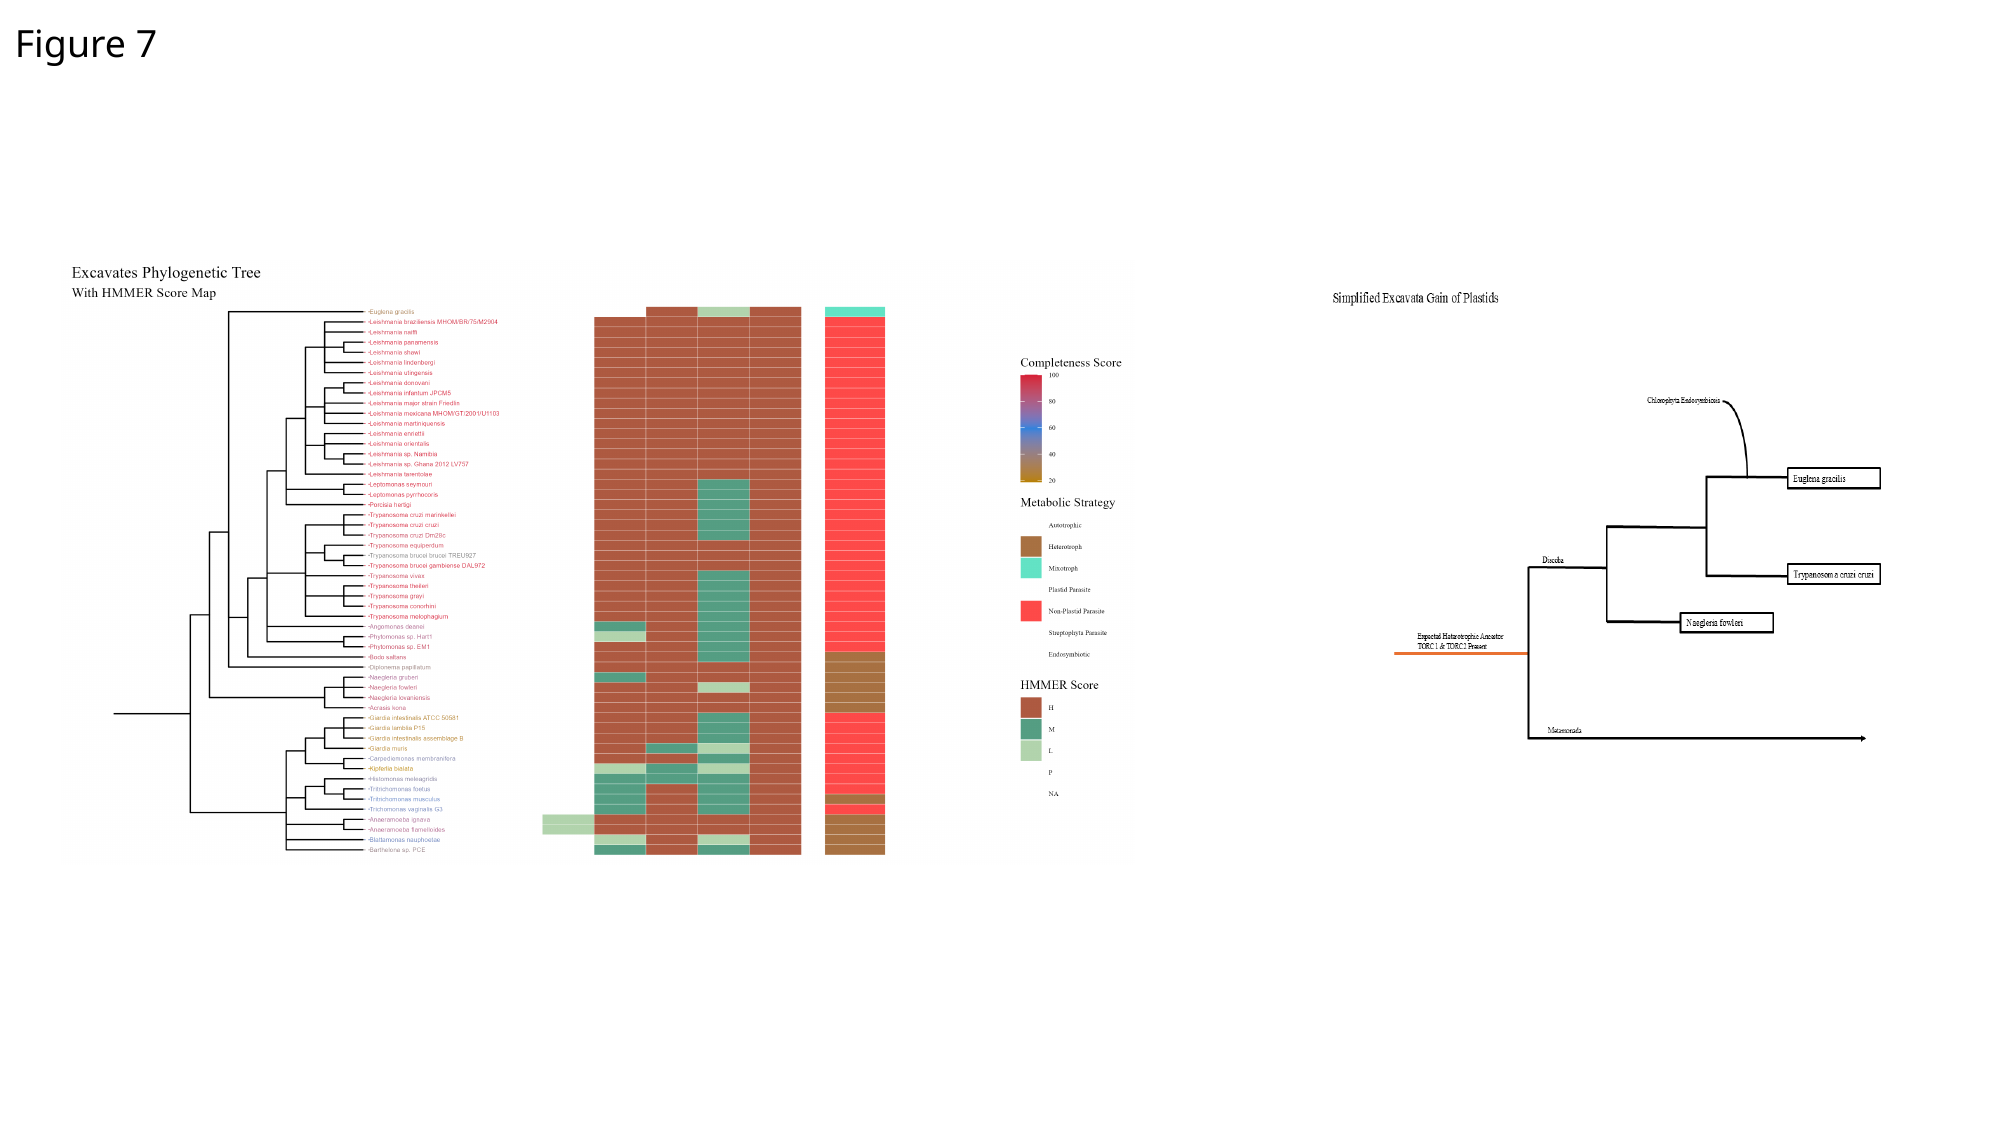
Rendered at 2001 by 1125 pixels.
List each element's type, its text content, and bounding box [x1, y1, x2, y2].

picture [60, 260, 1135, 865]
text_box Figure 7 [0, 12, 648, 73]
picture [1217, 260, 1989, 822]
